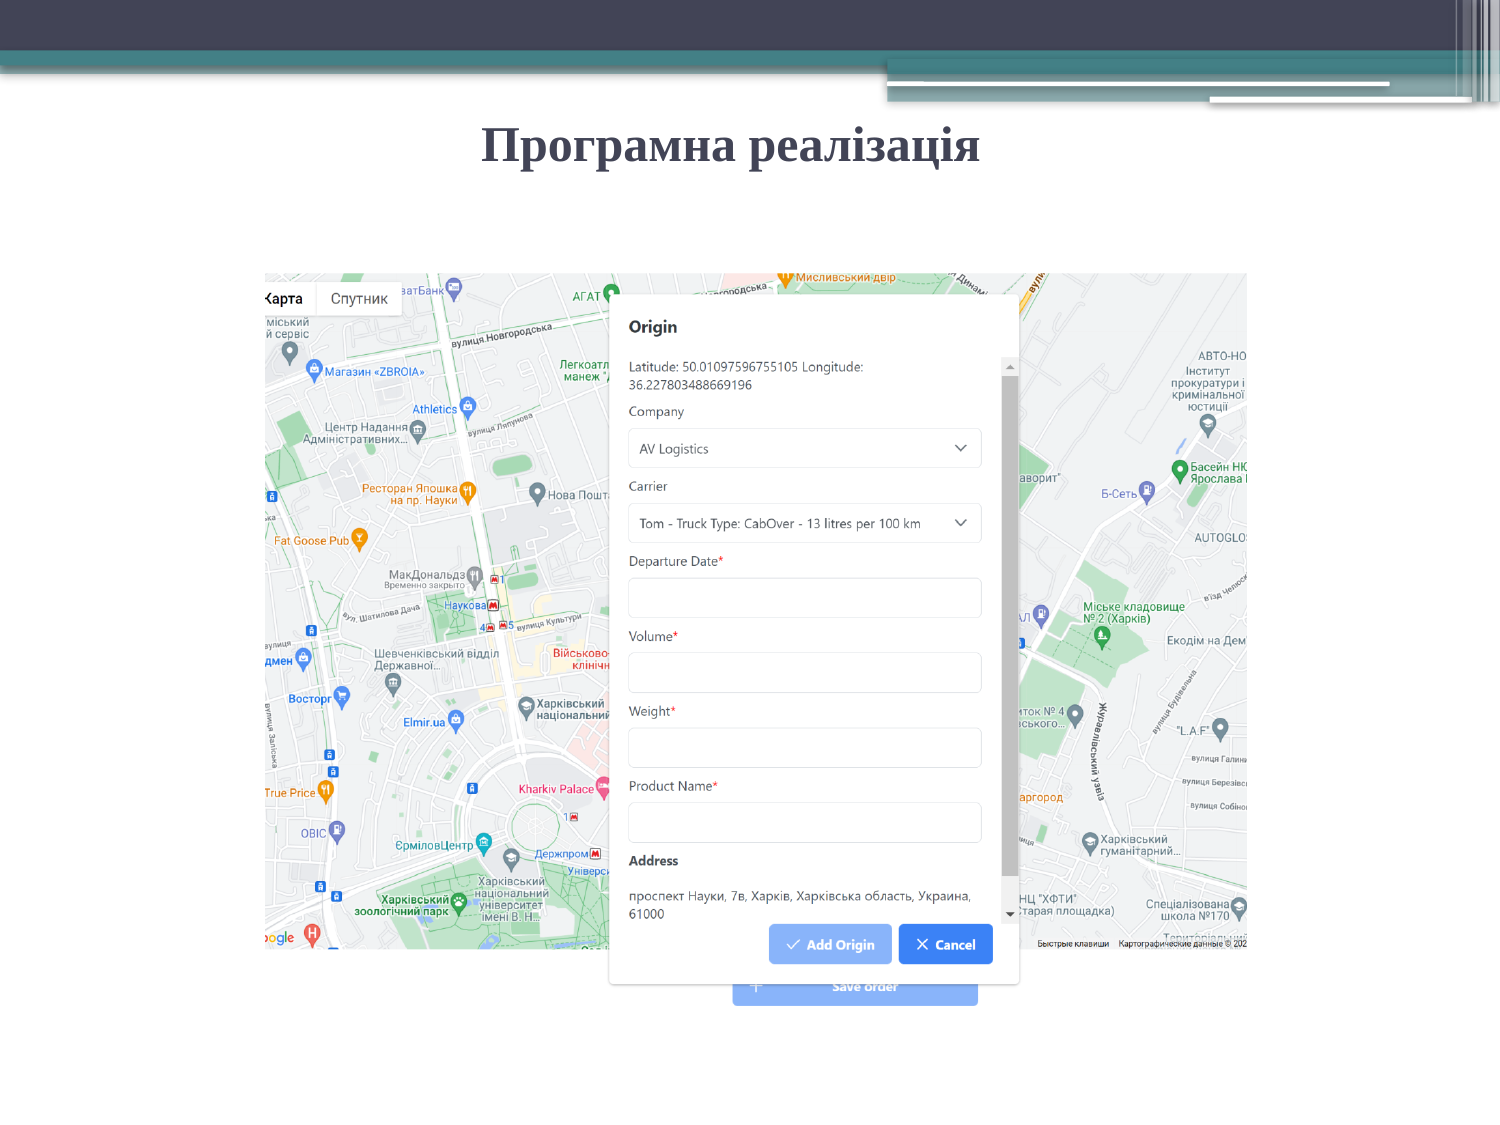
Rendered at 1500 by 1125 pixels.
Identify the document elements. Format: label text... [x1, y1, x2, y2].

title Програмна реалізація [466, 90, 1034, 194]
picture [265, 266, 1247, 1016]
